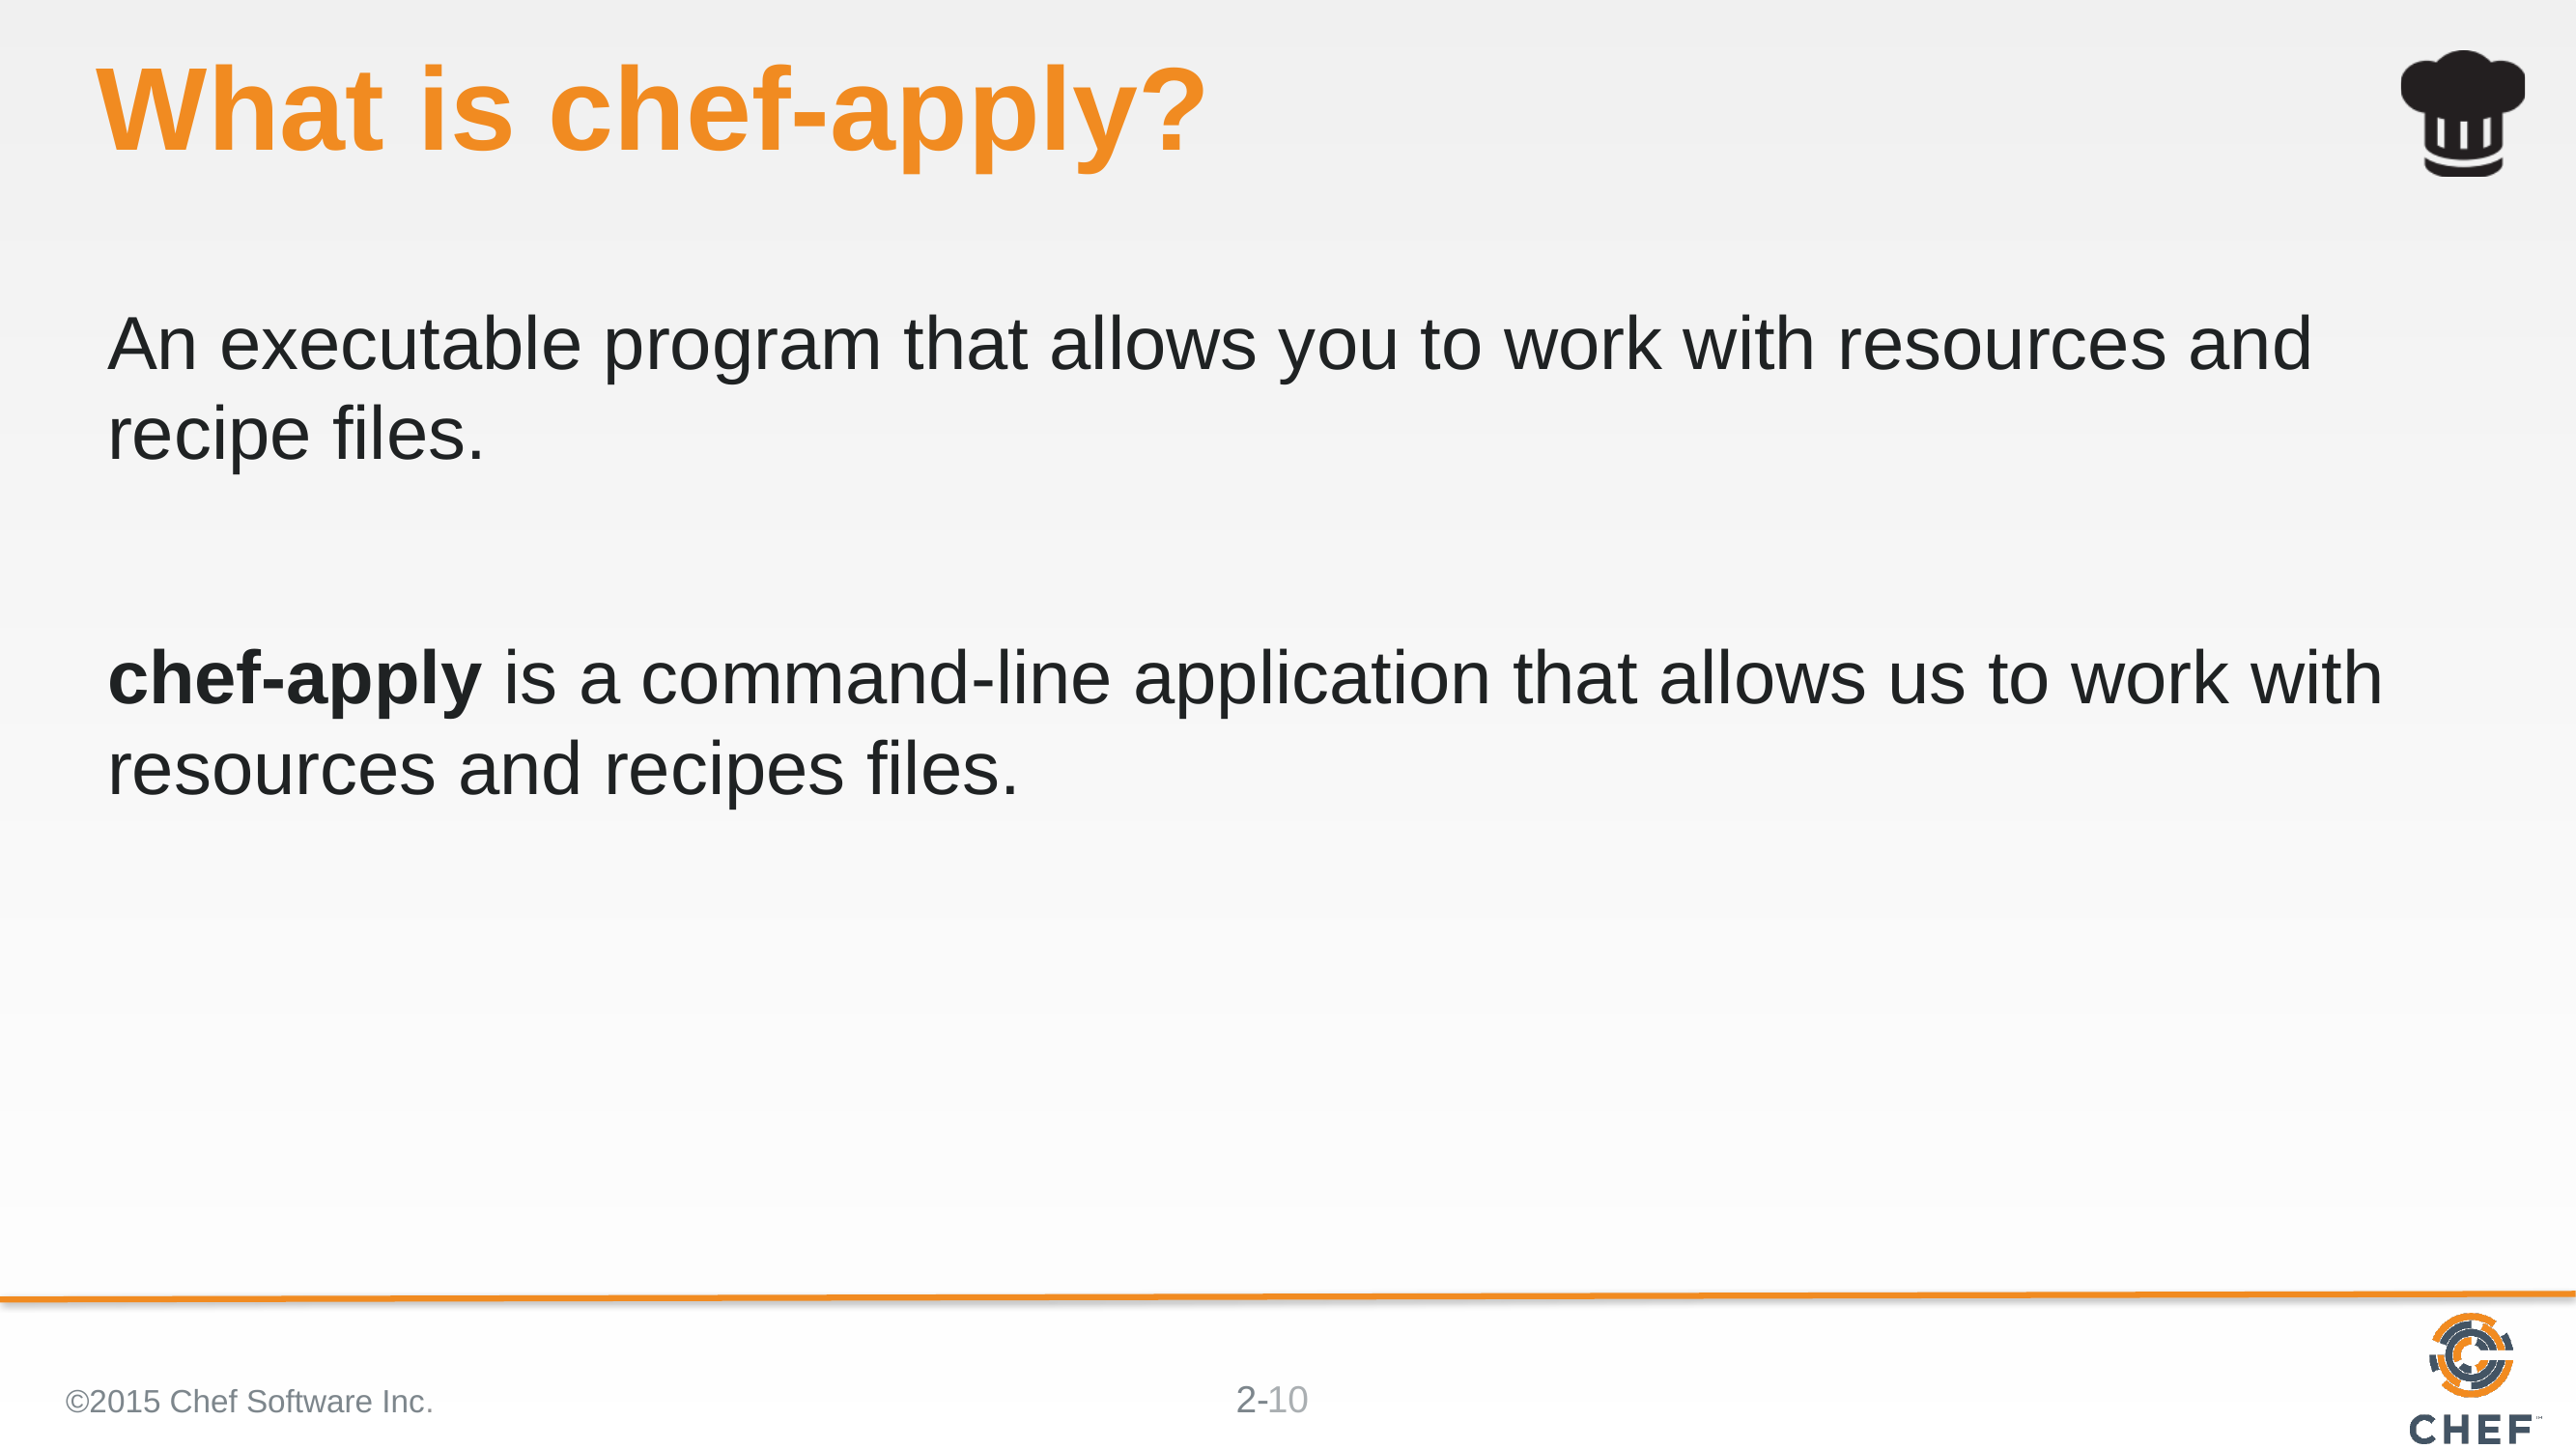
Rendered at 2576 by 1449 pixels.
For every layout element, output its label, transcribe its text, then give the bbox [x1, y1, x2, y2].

footer ©2015 Chef Software Inc. [51, 1359, 952, 1440]
list An executable program that allows you to work with resources and recipe files. chef-apply is a command-line application that allows us to work with resources and recipes files. [107, 294, 2469, 1142]
slide_number 10 [998, 1359, 1578, 1437]
picture [2399, 1297, 2550, 1449]
title What is chef-apply? [96, 48, 2463, 180]
